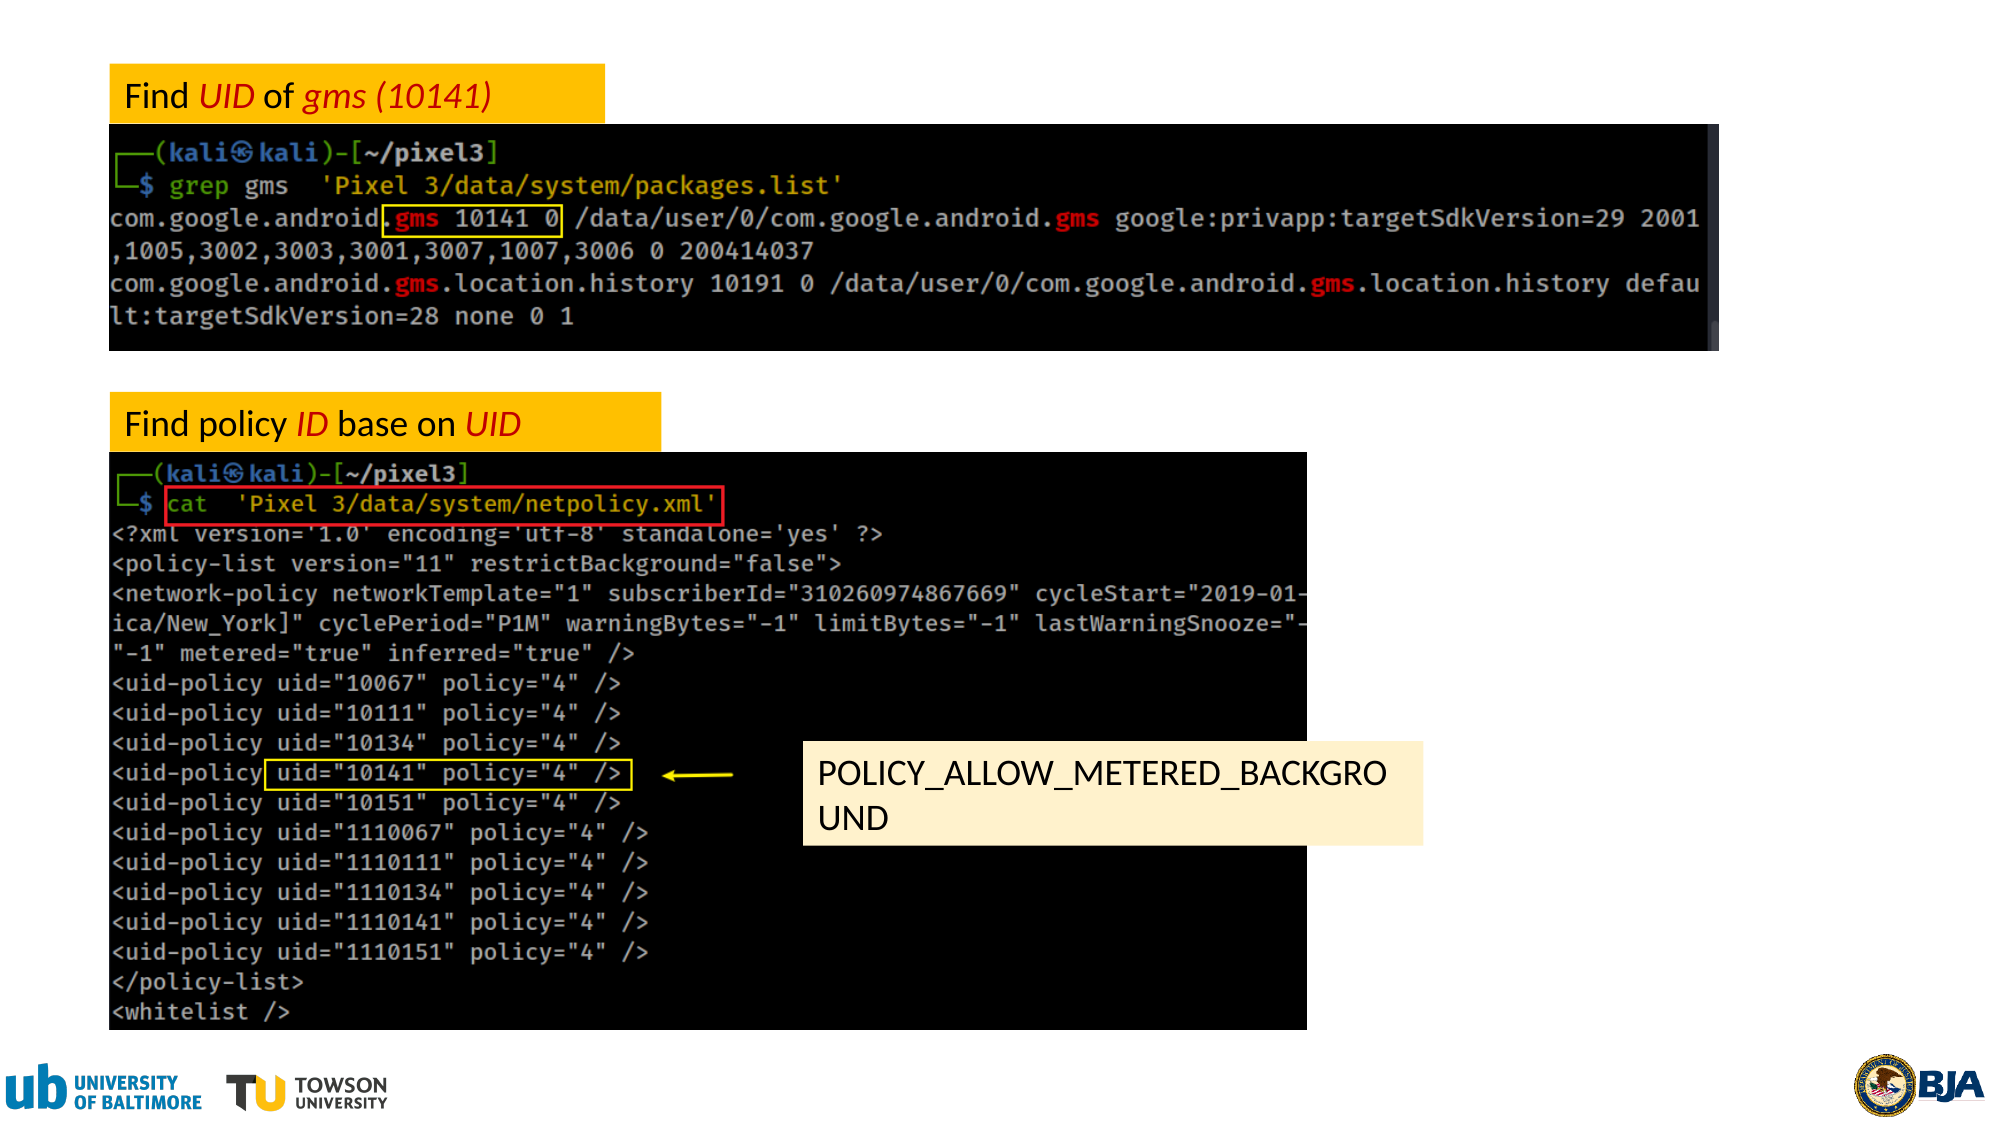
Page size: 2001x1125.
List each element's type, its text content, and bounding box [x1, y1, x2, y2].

picture [1854, 1054, 1986, 1117]
picture [109, 124, 1719, 351]
picture [0, 1031, 407, 1125]
picture [109, 452, 1307, 1030]
text_box POLICY_ALLOW_METERED_BACKGROUND [1307, 741, 1424, 846]
text_box Find UID of gms (10141) [109, 63, 606, 124]
text_box Find policy ID base on UID [109, 391, 662, 452]
